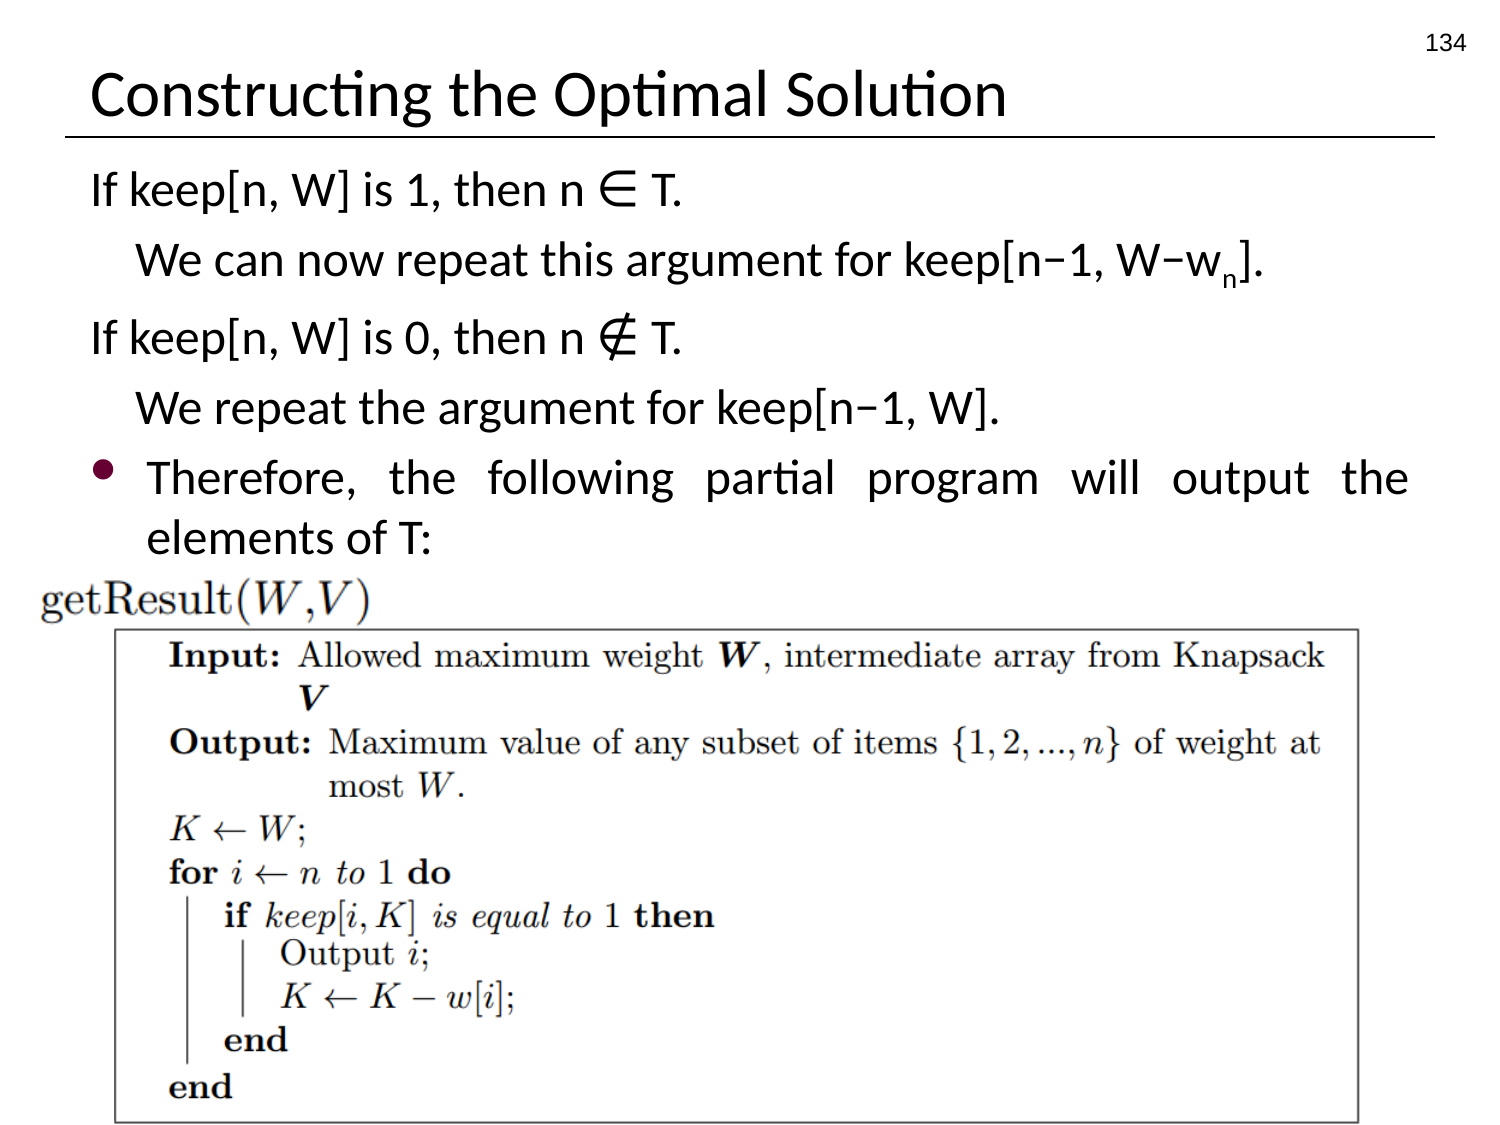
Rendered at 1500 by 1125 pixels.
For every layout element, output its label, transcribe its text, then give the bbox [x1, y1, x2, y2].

picture [40, 576, 1364, 1125]
slide_number 134 [1131, 18, 1483, 62]
list If keep[n, W] is 1, then n ∈ T. We can now repeat this argument for keep[n−1, W−wn]. If keep[n, W] is 0, then n ∉ T. We repeat the argument for keep[n−1, W]. Therefore, the following partial program will output the elements of T: [75, 148, 1425, 1094]
title Constructing the Optimal Solution [75, 20, 1425, 138]
